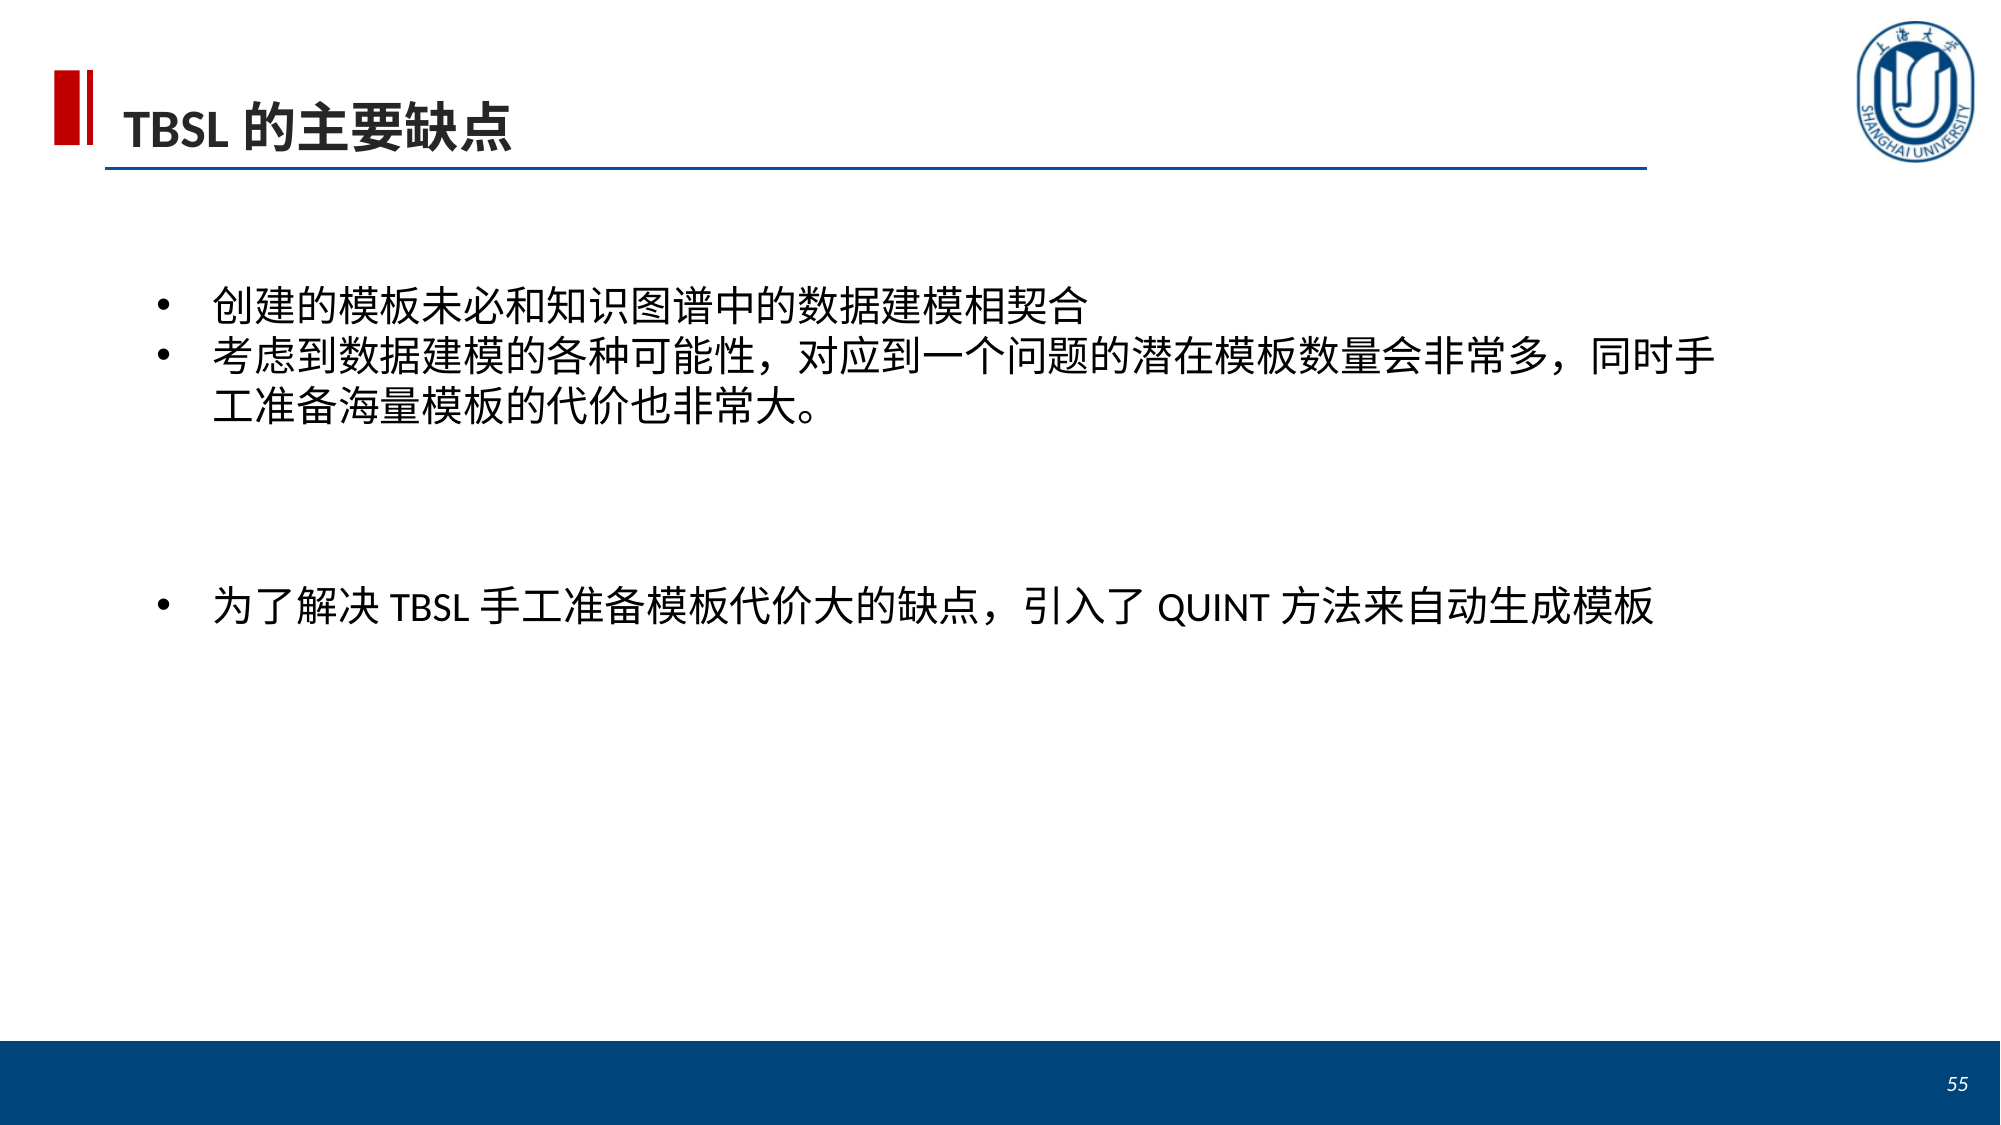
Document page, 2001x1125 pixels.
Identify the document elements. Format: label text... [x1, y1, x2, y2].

picture [1855, 21, 1978, 163]
slide_number 55 [1768, 1052, 1984, 1113]
text_box 创建的模板未必和知识图谱中的数据建模相契合 考虑到数据建模的各种可能性，对应到一个问题的潜在模板数量会非常多，同时手工准备海量模板的代价也非常大。 为了解决TBSL手工准备模板代价大的缺点，引入了QUINT方法来自动生成模板 [141, 271, 1739, 637]
title TBSL的主要缺点 [108, 37, 1648, 167]
